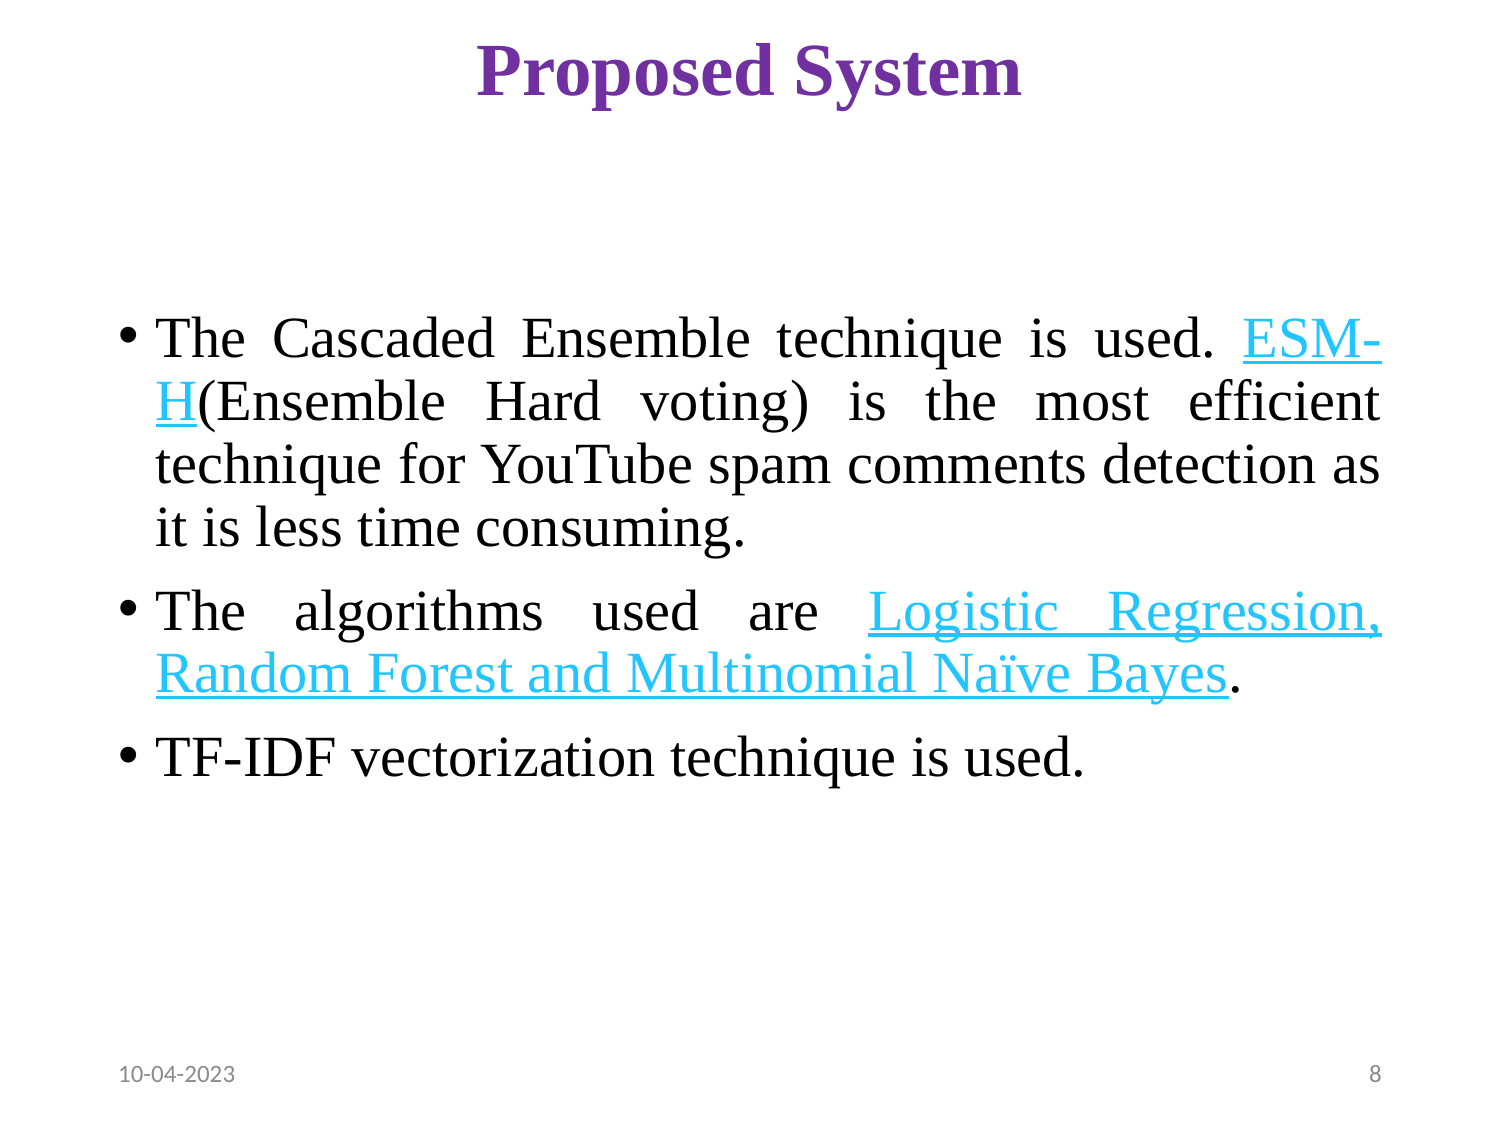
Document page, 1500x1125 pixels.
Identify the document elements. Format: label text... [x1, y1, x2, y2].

title Proposed System [103, 27, 1397, 115]
list The Cascaded Ensemble technique is used. ESM-H(Ensemble Hard voting) is the most efficient technique for YouTube spam comments detection as it is less time consuming. The algorithms used are Logistic Regression, Random Forest and Multinomial Naïve Bayes. TF-IDF vectorization technique is used. [103, 299, 1397, 1014]
slide_number 8 [1059, 1042, 1397, 1103]
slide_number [103, 1042, 441, 1103]
